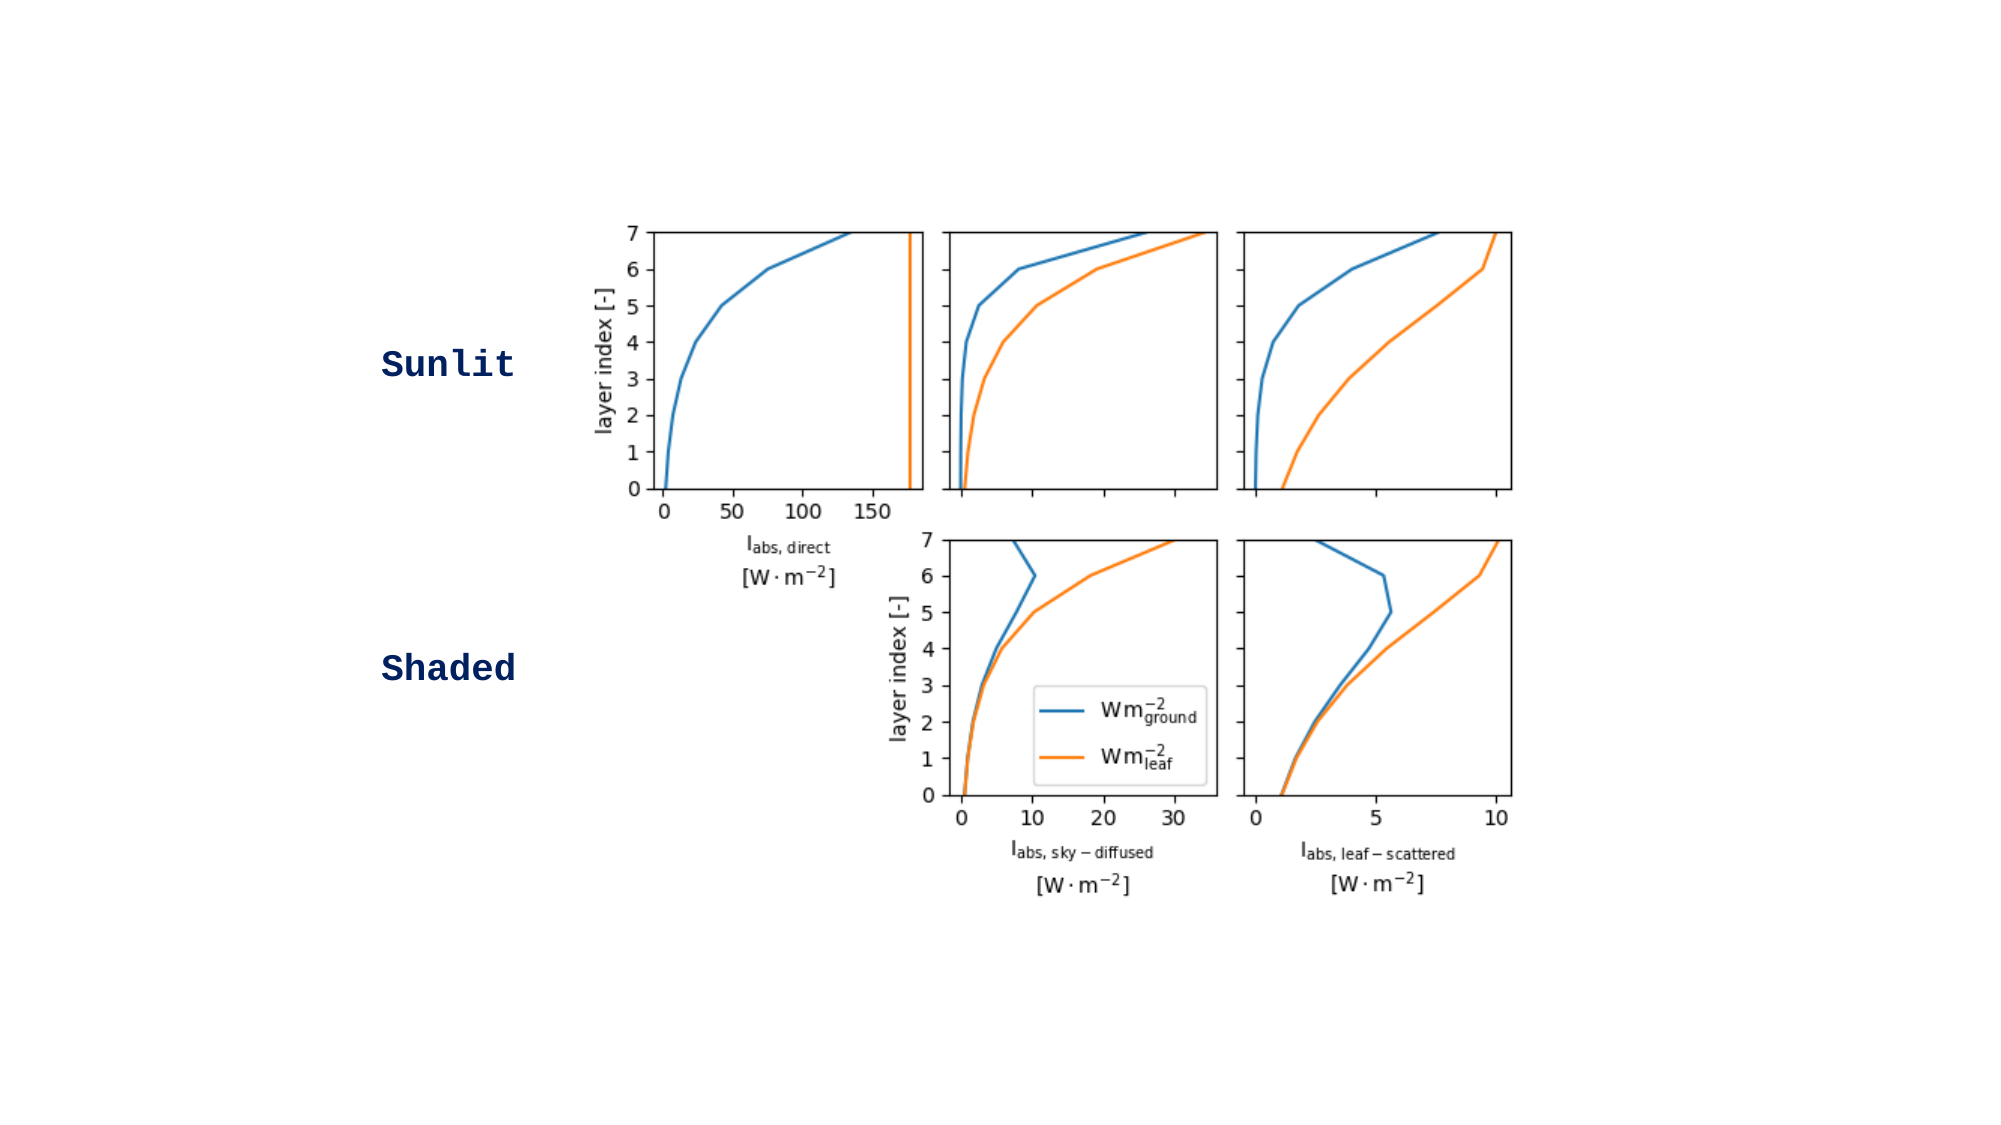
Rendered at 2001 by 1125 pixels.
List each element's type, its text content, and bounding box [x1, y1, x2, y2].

picture [574, 202, 1535, 923]
text_box Sunlit [337, 331, 531, 392]
text_box Shaded [337, 635, 531, 696]
